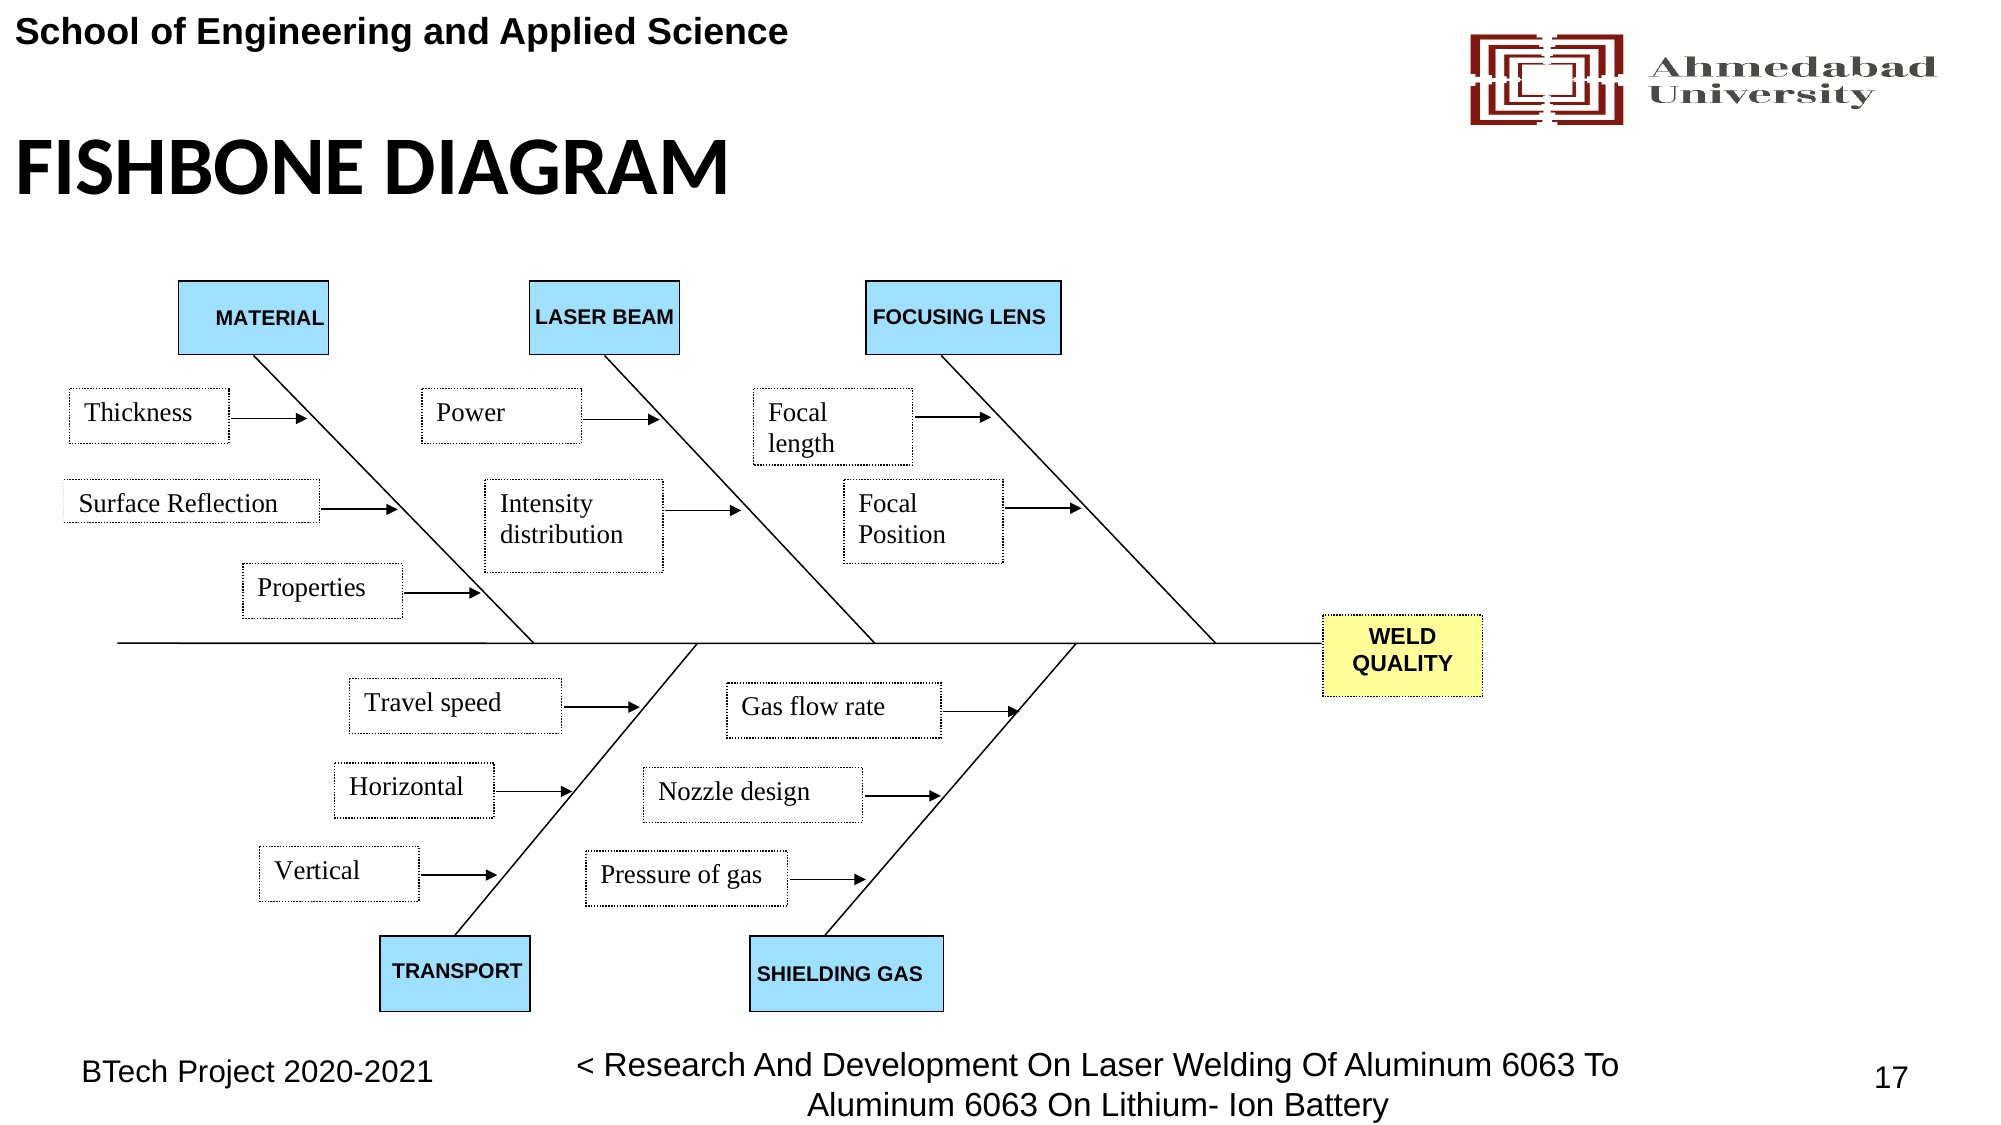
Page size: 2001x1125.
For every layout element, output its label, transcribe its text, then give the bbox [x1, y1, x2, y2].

title FISHBONE DIAGRAM [0, 125, 1900, 213]
picture [1413, 0, 1994, 159]
picture [63, 255, 1485, 1012]
